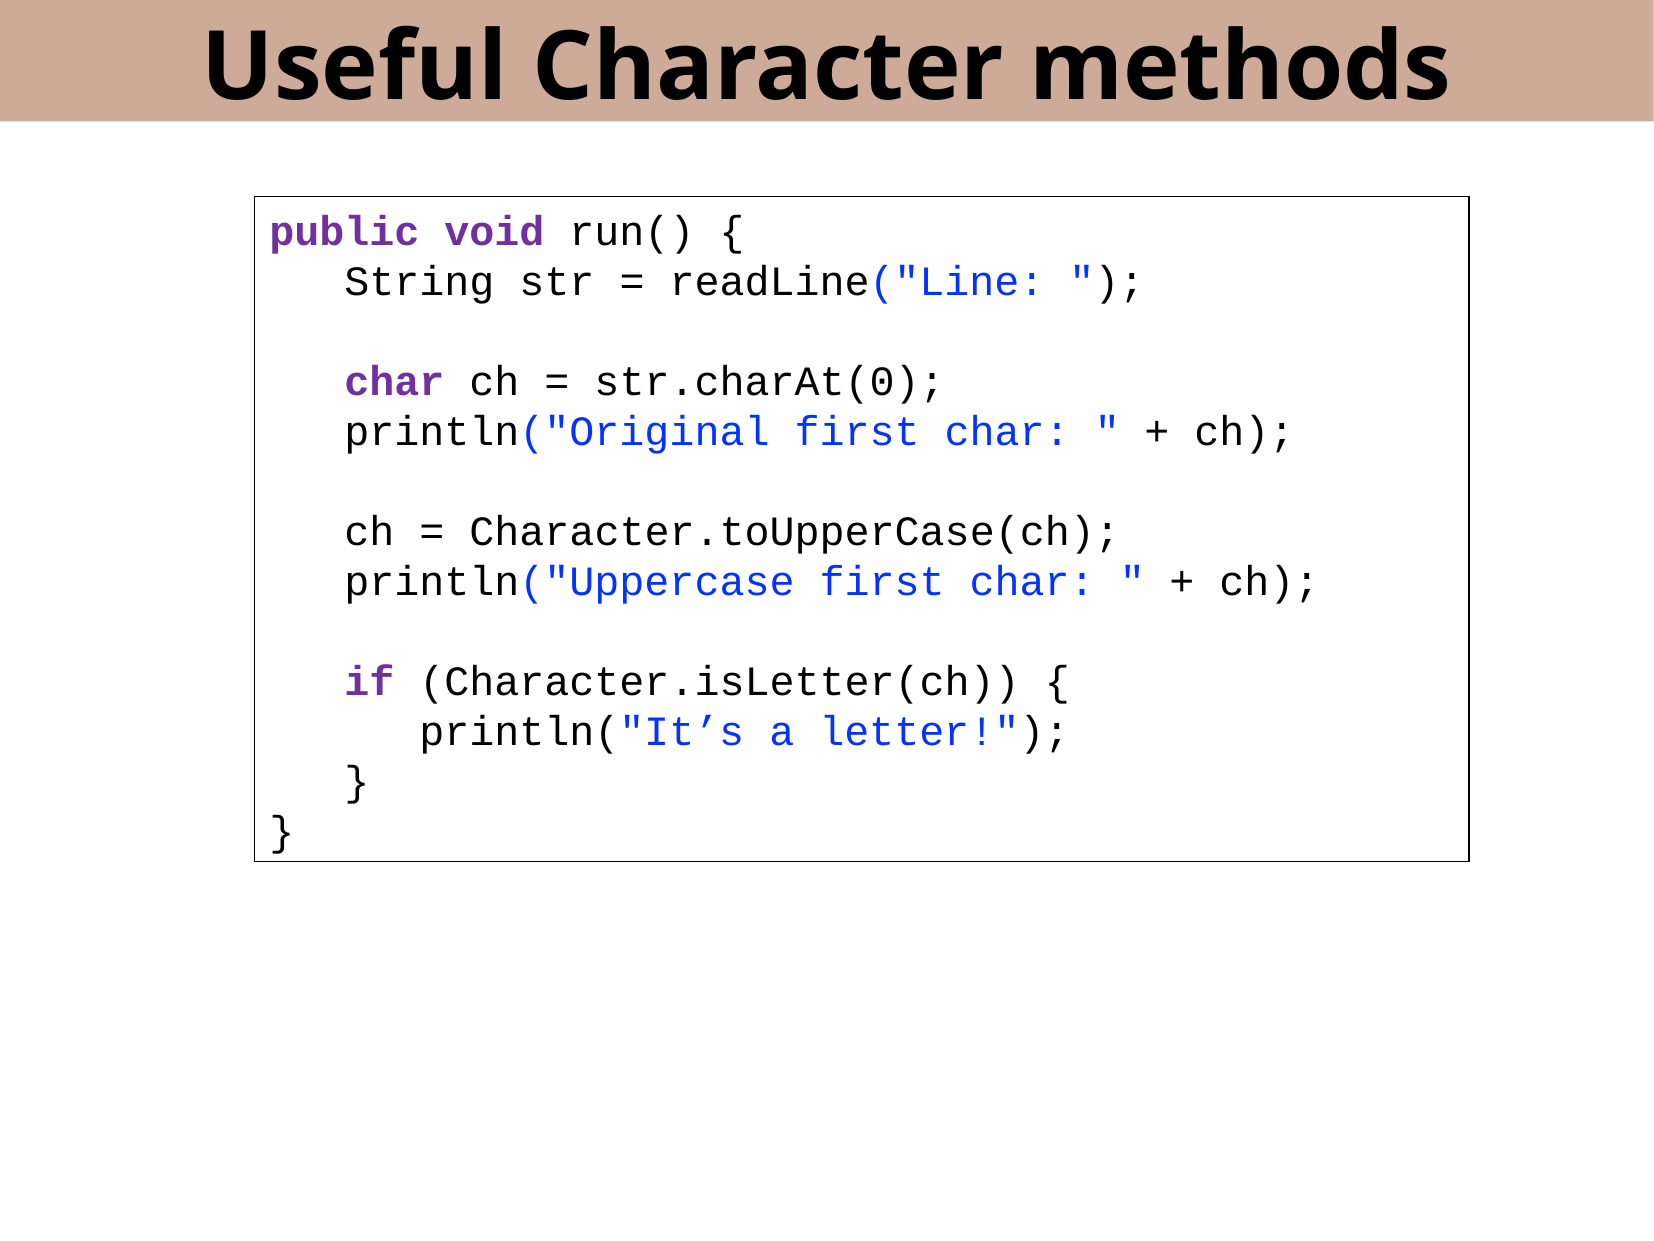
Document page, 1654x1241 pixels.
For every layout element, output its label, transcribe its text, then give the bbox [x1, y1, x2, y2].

text_box Useful Character methods [0, 0, 1654, 122]
text_box public void run() { String str = readLine("Line: "); char ch = str.charAt(0); println("Original first char: " + ch); ch = Character.toUpperCase(ch); println("Uppercase first char: " + ch); if (Character.isLetter(ch)) { println("It’s a letter!"); } } [254, 196, 1469, 862]
